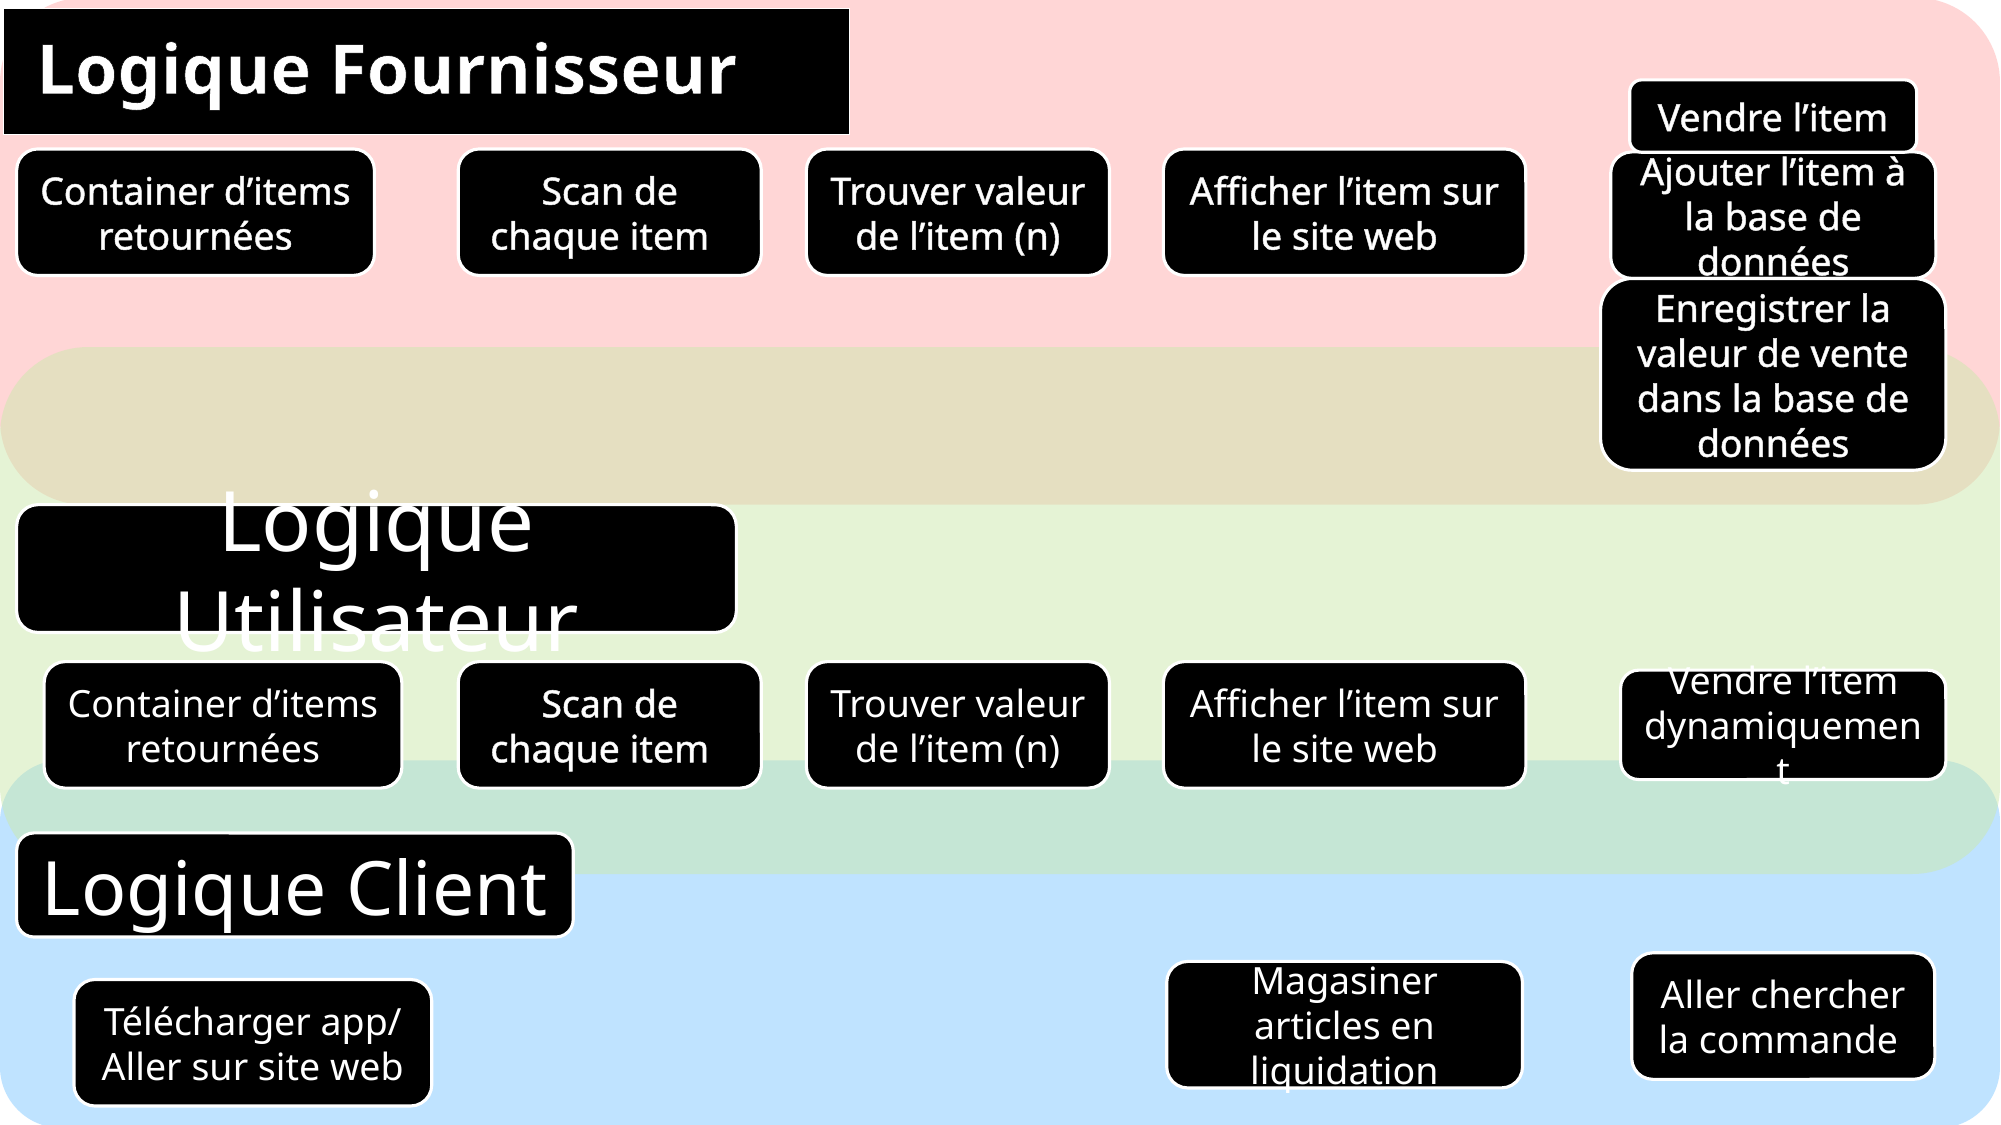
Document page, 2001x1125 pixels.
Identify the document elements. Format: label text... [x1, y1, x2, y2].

text_box [0, 808, 2000, 1125]
text_box Afficher l’item sur le site web [1161, 147, 1528, 278]
text_box Logique Client [15, 831, 575, 939]
text_box Scan de chaque item [456, 147, 763, 278]
text_box Télécharger app/ Aller sur site web [72, 977, 434, 1108]
text_box Vendre l’item [1628, 78, 1919, 154]
text_box Ajouter l’item à la base de données [1609, 150, 1938, 278]
text_box Container d’items retournées [42, 660, 404, 790]
text_box Scan de chaque item [456, 660, 763, 790]
text_box Aller chercher la commande [1630, 951, 1937, 1081]
title Logique Fournisseur [3, 8, 850, 135]
text_box [0, 0, 2000, 413]
text_box Trouver valeur de l’item (n) [804, 147, 1112, 278]
text_box Magasiner articles en liquidation [1165, 959, 1525, 1090]
text_box Enregistrer la valeur de vente dans la base de données [1599, 276, 1948, 472]
text_box [0, 345, 2000, 876]
text_box Container d’items retournées [15, 147, 377, 278]
text_box Logique Utilisateur [15, 503, 738, 635]
text_box Trouver valeur de l’item (n) [804, 660, 1112, 790]
text_box Afficher l’item sur le site web [1161, 660, 1528, 790]
text_box Vendre l’item dynamiquement [1619, 668, 1948, 782]
